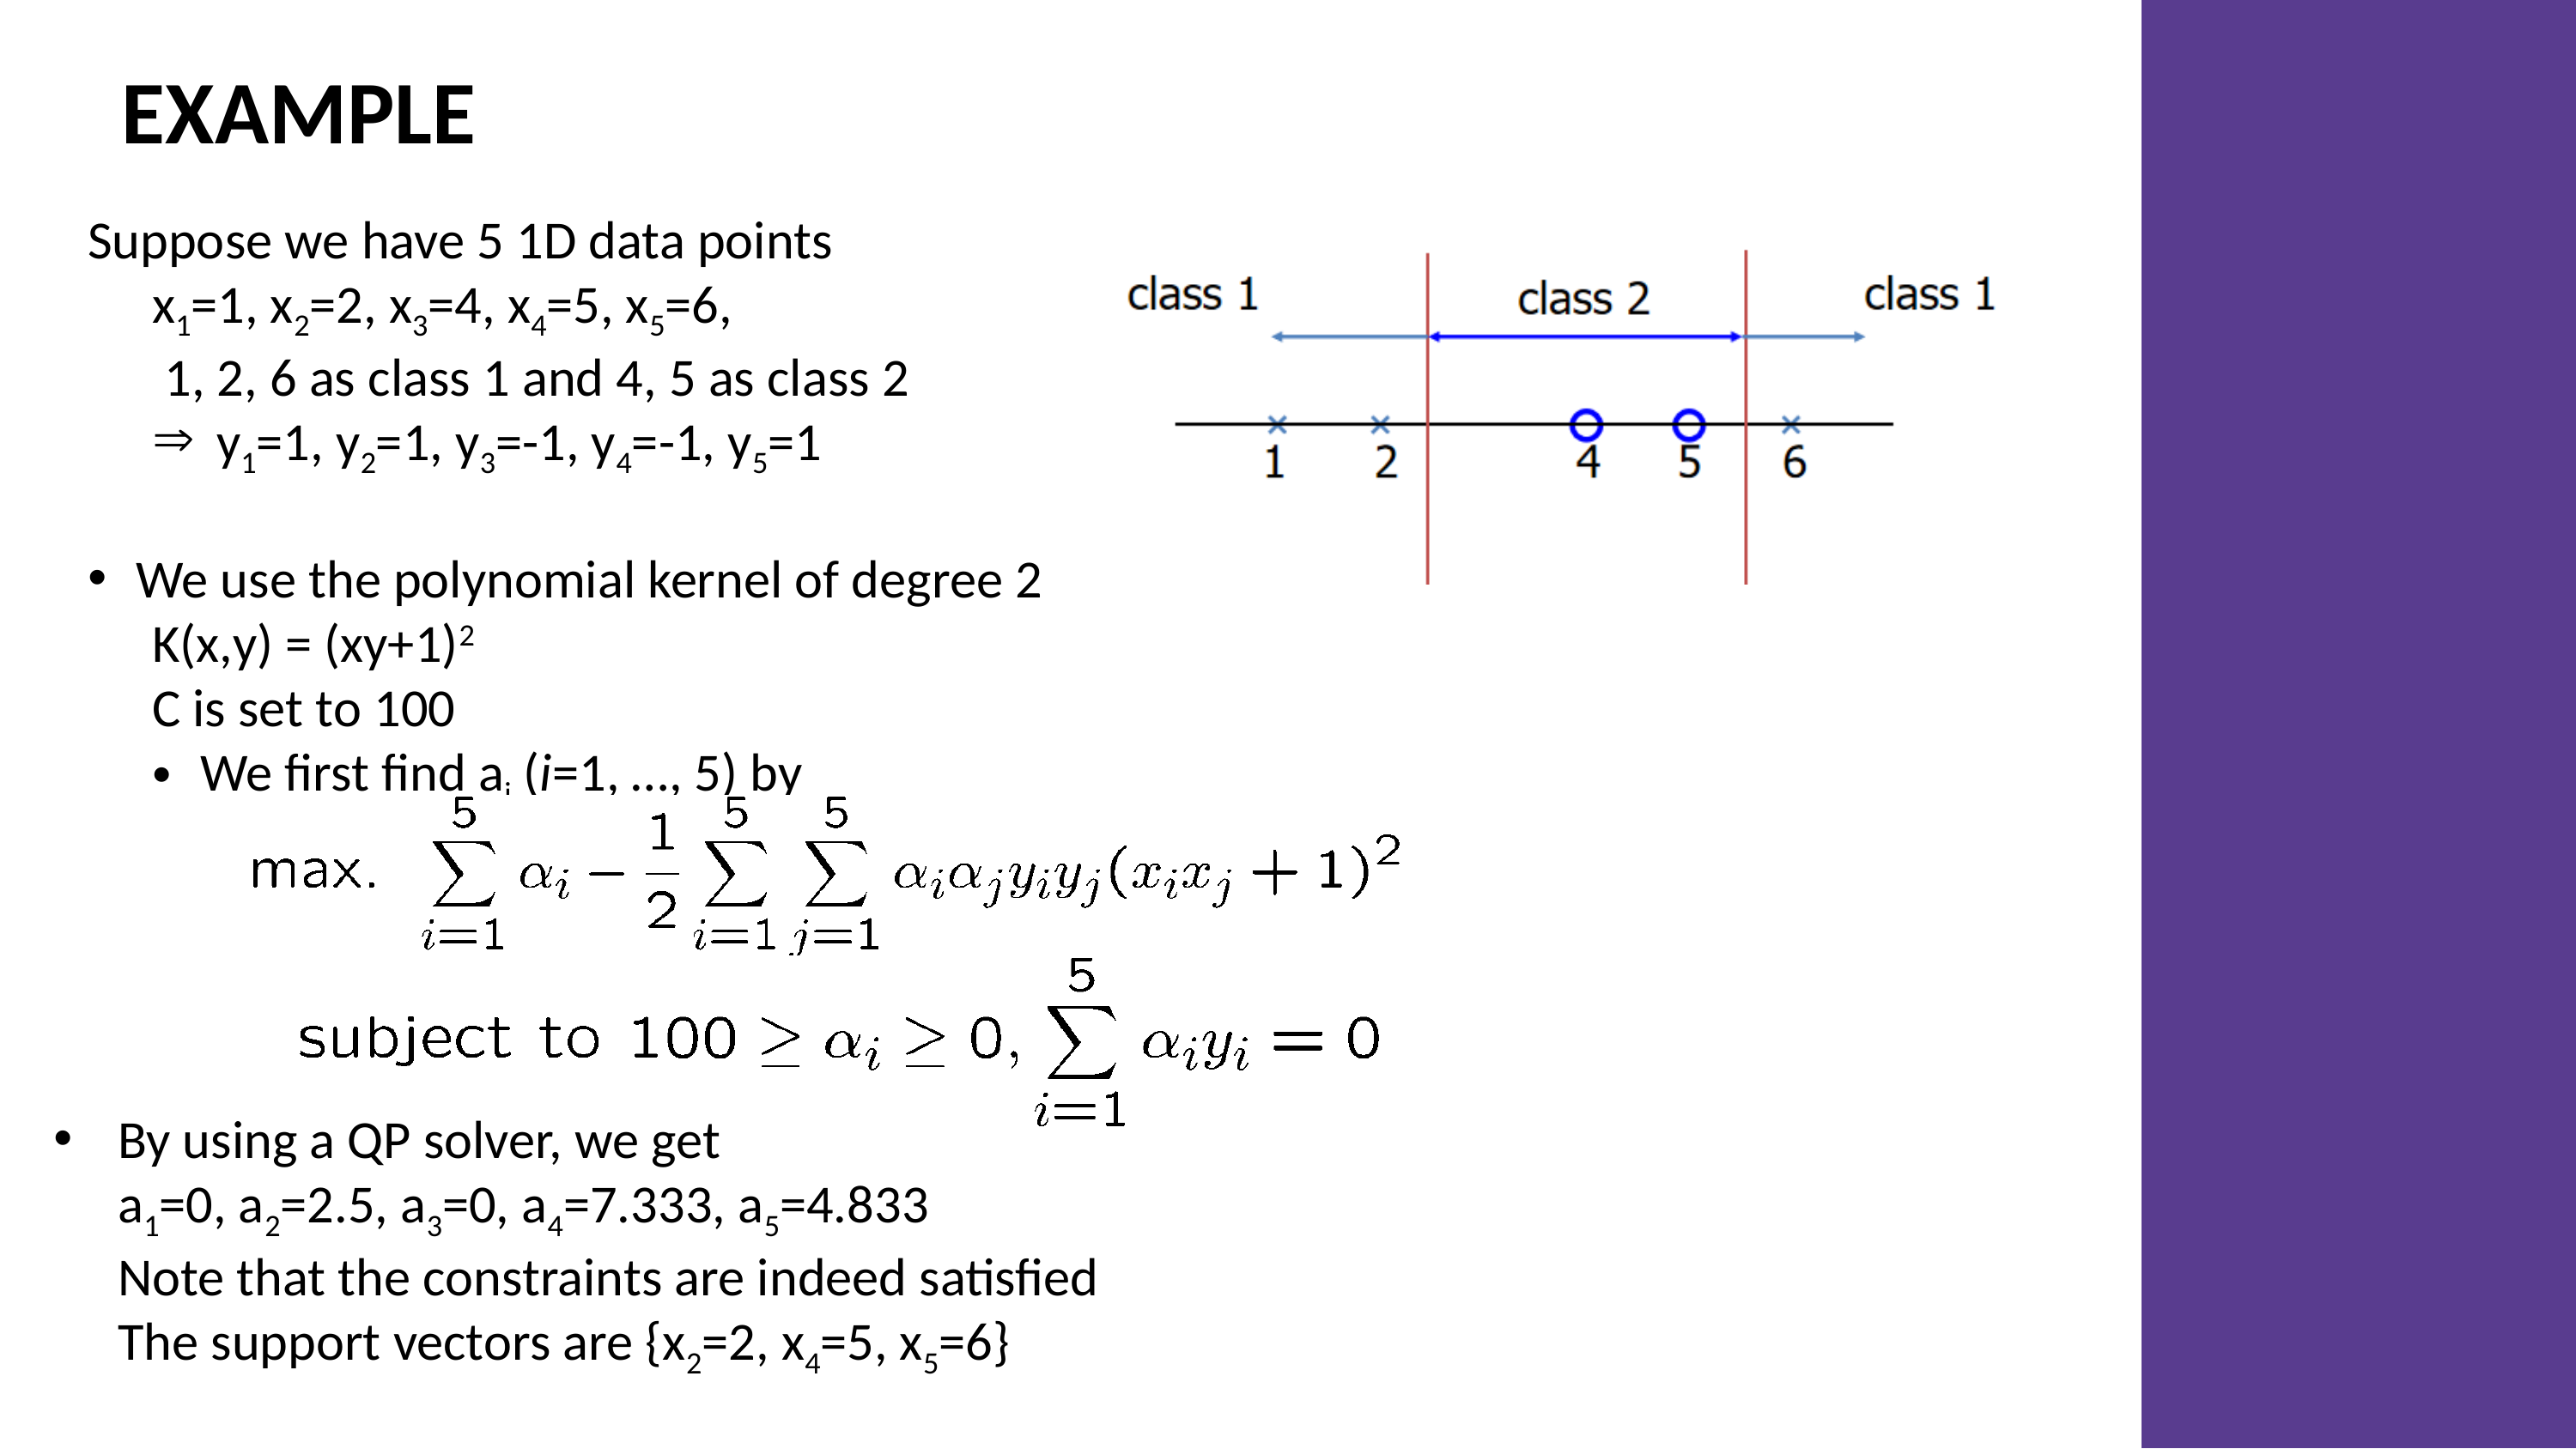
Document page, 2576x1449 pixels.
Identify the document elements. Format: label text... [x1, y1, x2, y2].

picture [1105, 247, 2050, 585]
text_box Suppose we have 5 1D data points x1=1, x2=2, x3=4, x4=5, x5=6, 1, 2, 6 as class 1 and 4, 5 as class 2 y1=1, y2=1, y3=-1, y4=-1, y5=1 We use the polynomial kernel of degree 2 K(x,y) = (xy+1)2 C is set to 100 We first find ai (i=1, …, 5) by [75, 198, 1578, 877]
picture [252, 795, 1401, 1127]
text_box EXAMPLE [109, 48, 489, 168]
text_box By using a QP solver, we get a1=0, a2=2.5, a3=0, a4=7.333, a5=4.833 Note that the constraints are indeed satisfied The support vectors are {x2=2, x4=5, x5=6} [40, 1098, 1613, 1449]
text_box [2141, 0, 2576, 1449]
